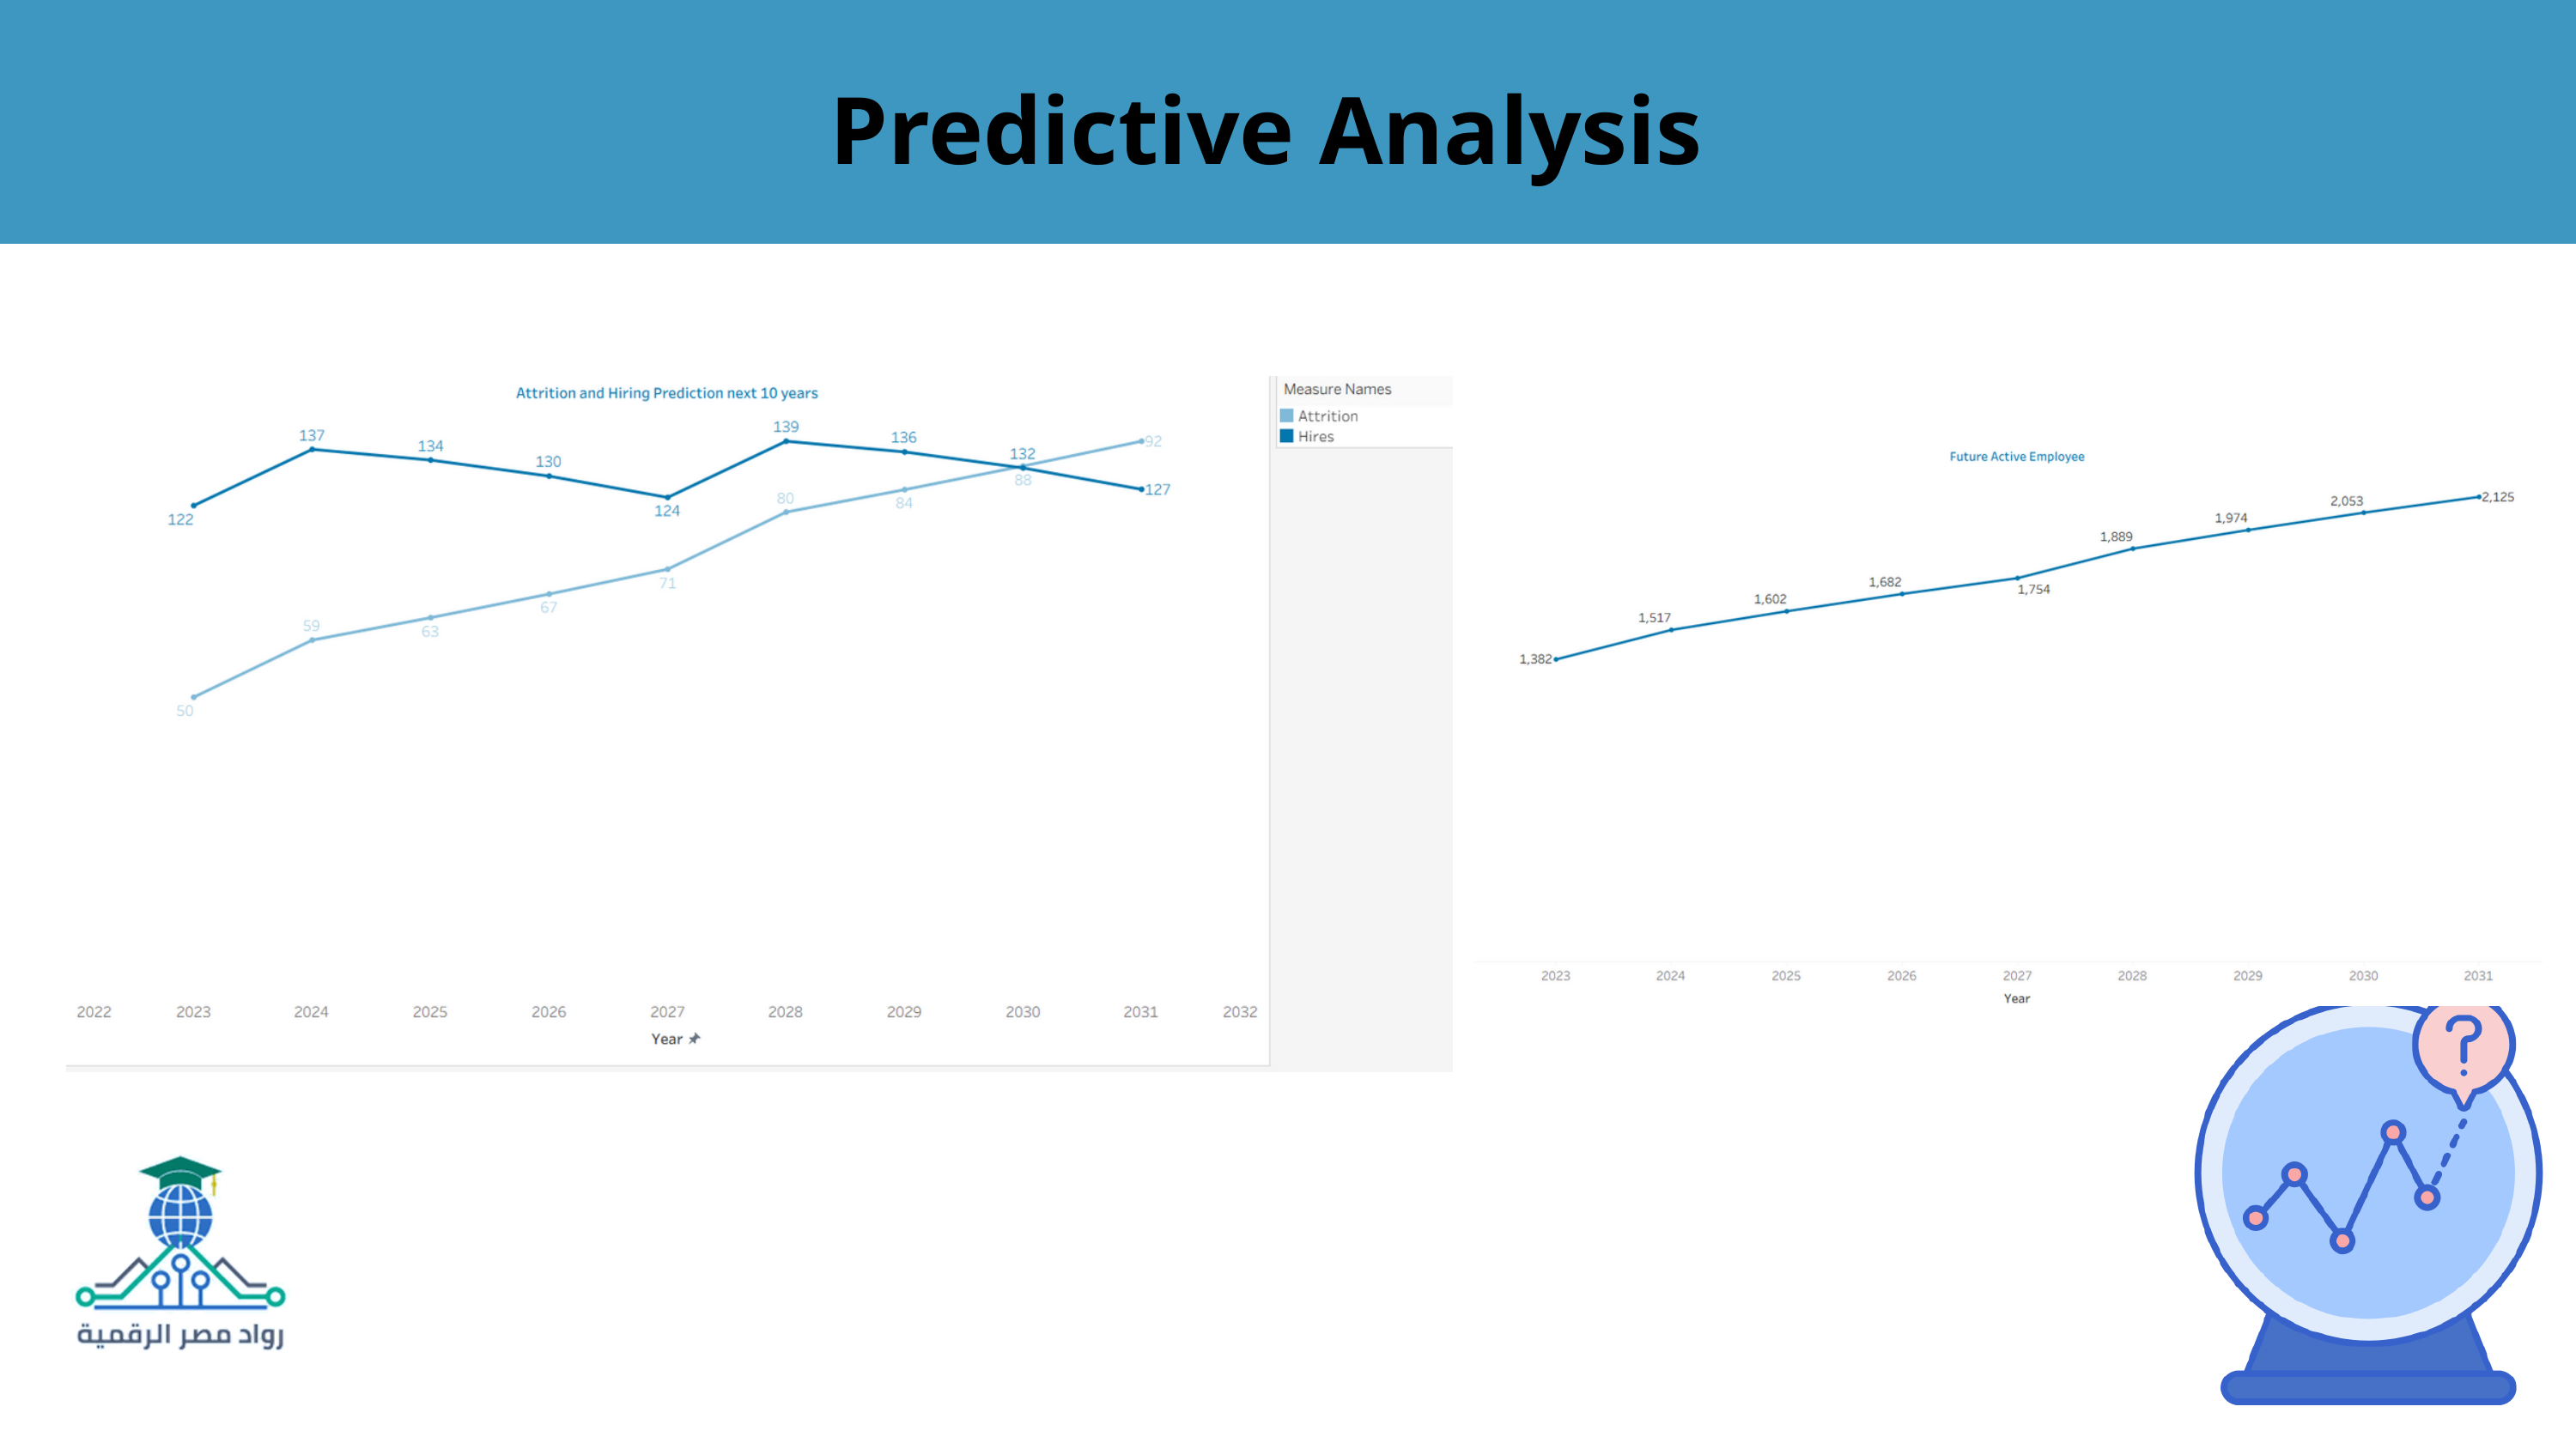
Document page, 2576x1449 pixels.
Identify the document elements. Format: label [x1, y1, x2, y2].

text_box [37, 1125, 319, 1406]
text_box [1473, 443, 2543, 1006]
text_box [2160, 991, 2576, 1406]
text_box [65, 376, 1453, 1072]
text_box [0, 0, 2576, 245]
